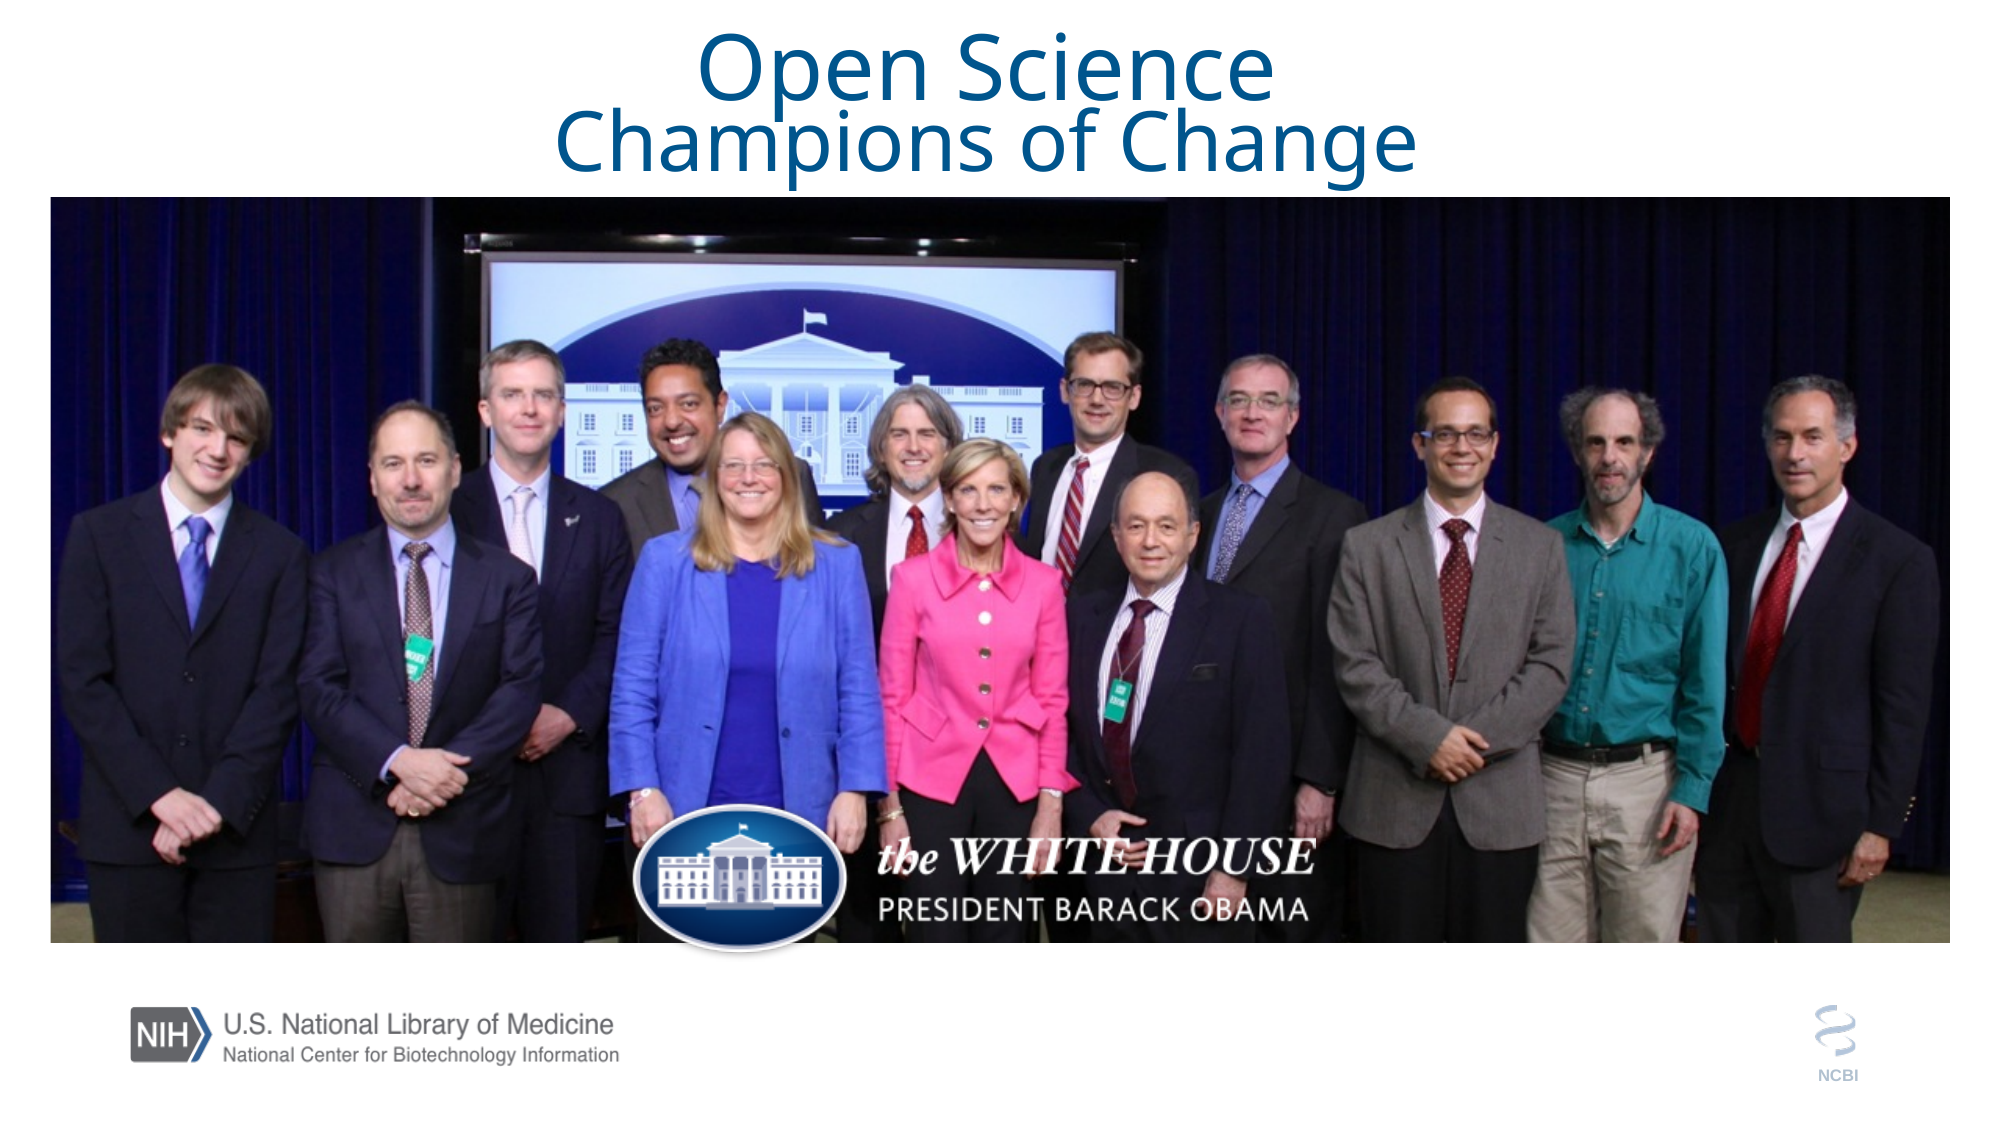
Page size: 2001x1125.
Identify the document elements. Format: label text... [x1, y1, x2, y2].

text_box Open Science Champions of Change [538, 31, 1435, 194]
picture [50, 197, 1950, 962]
